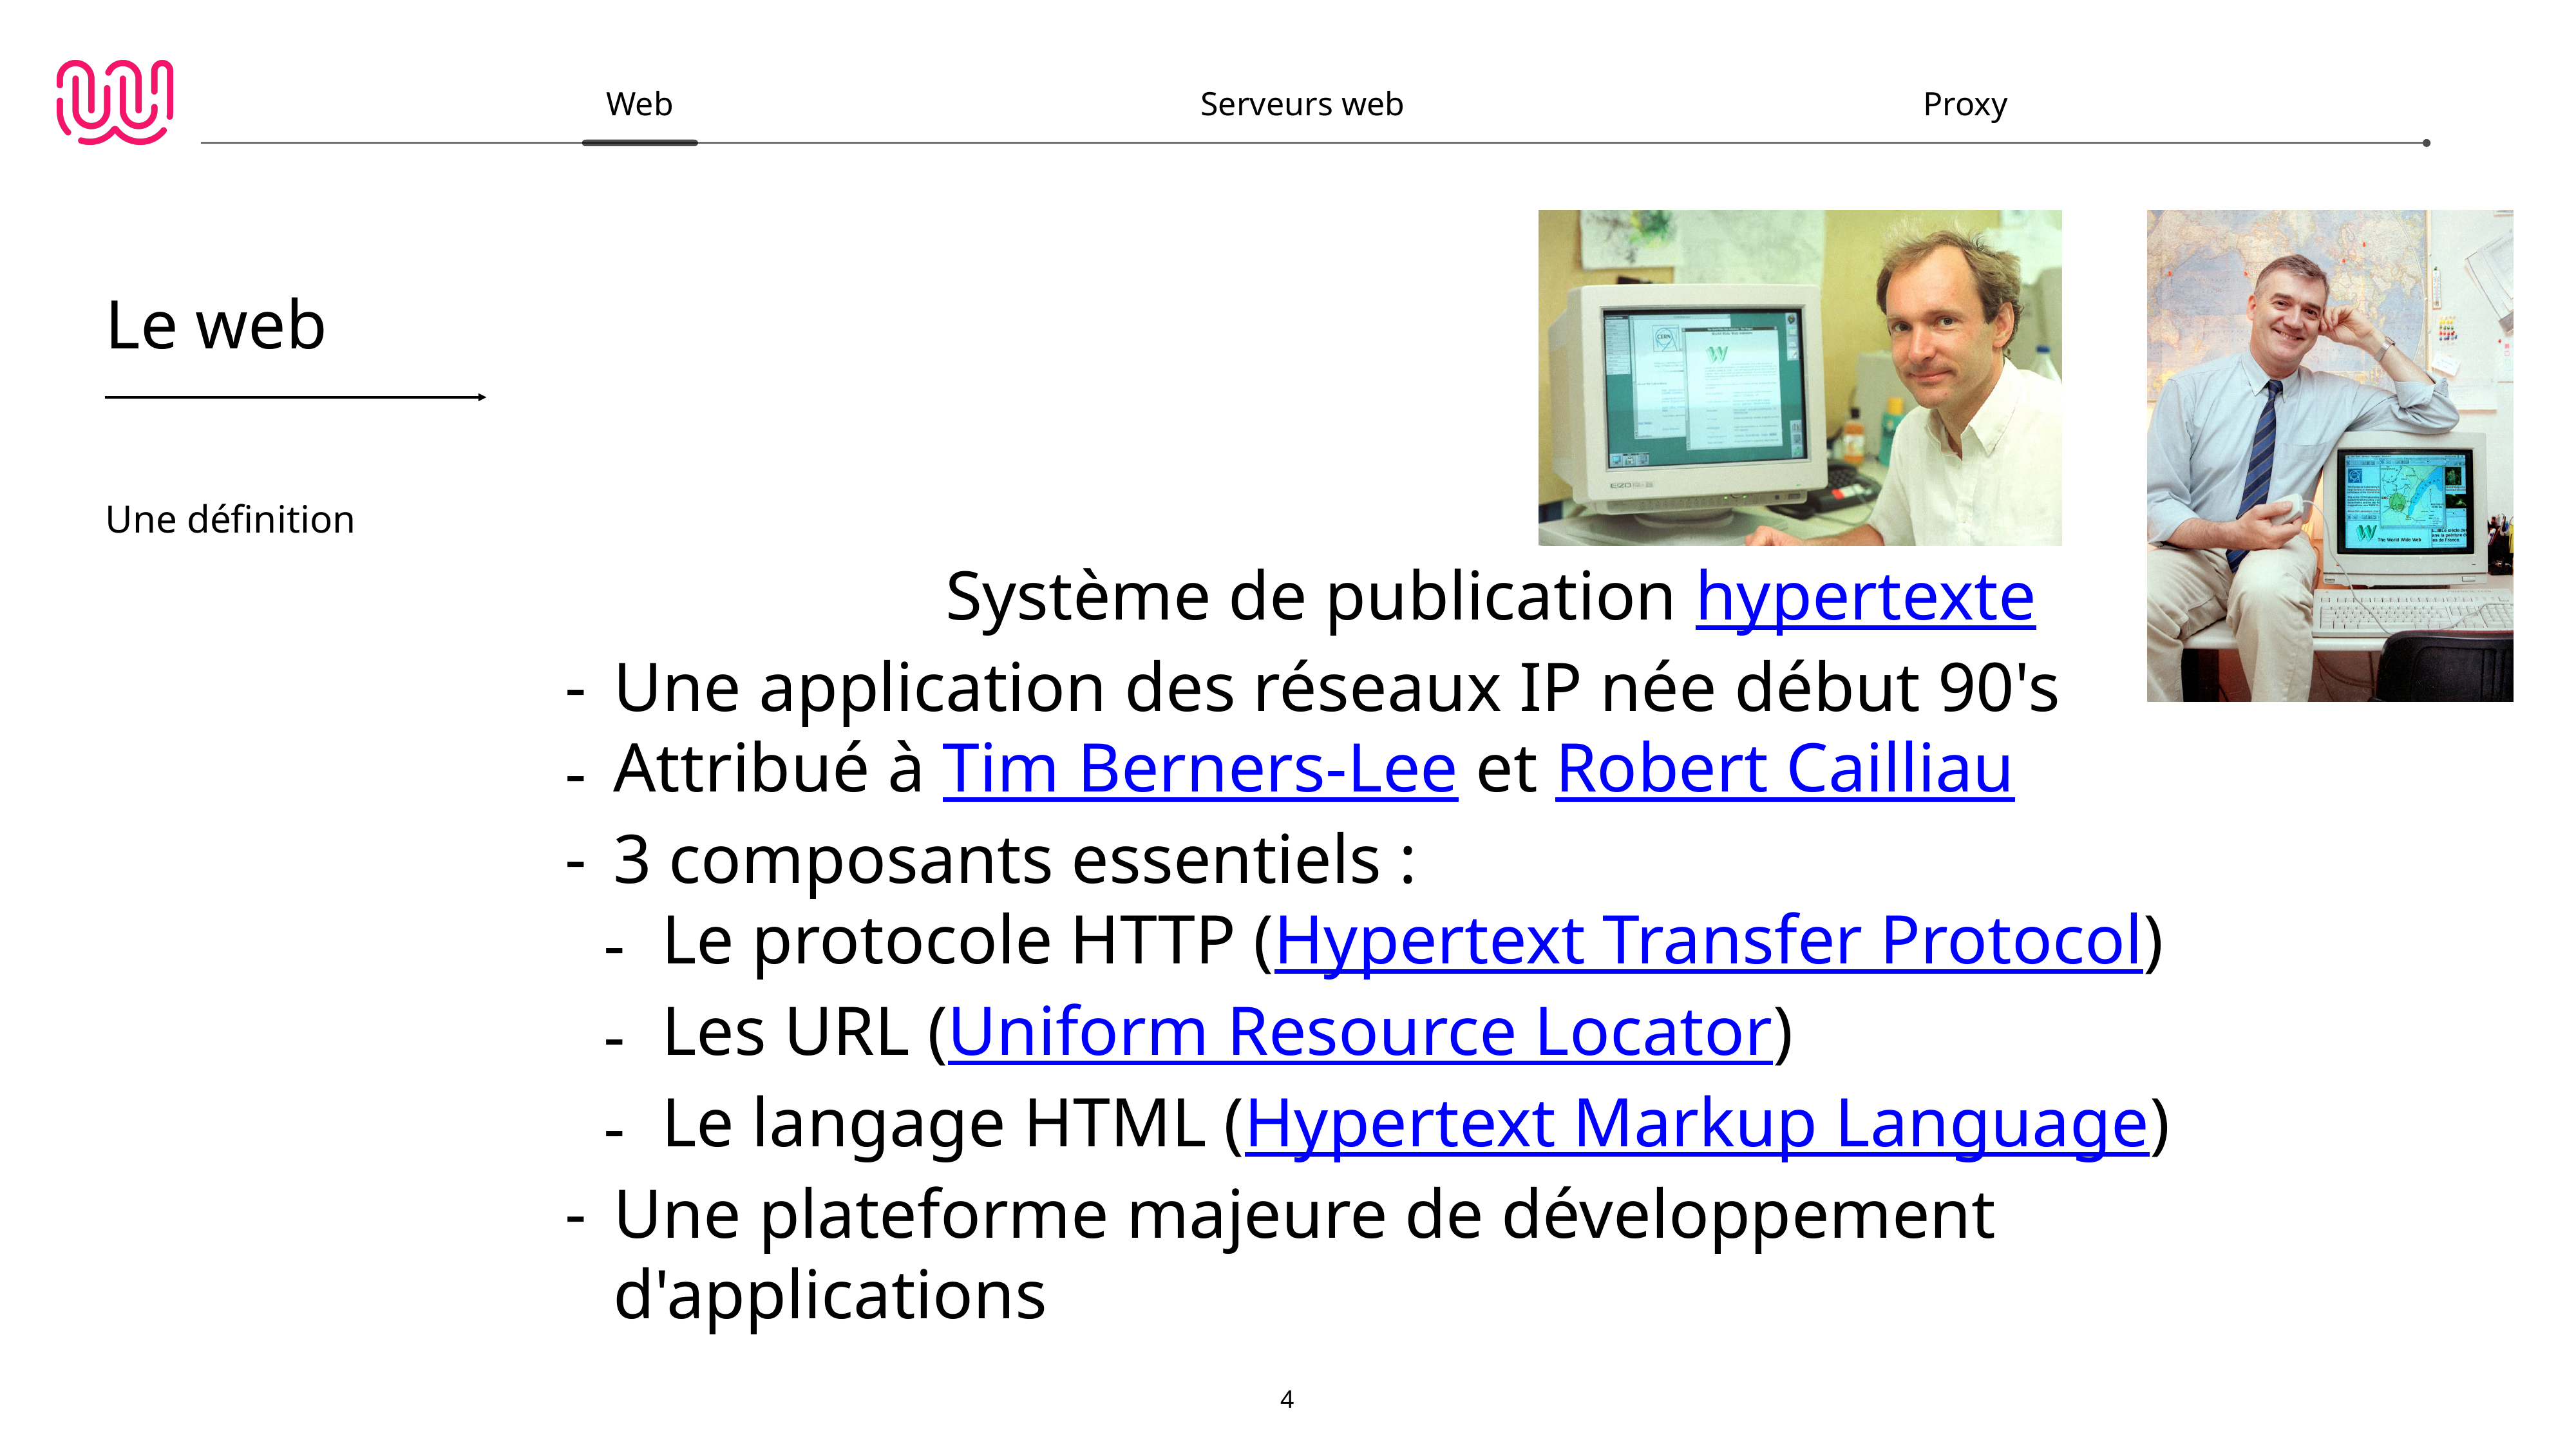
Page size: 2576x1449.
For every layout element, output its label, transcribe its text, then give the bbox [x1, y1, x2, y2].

picture [1539, 210, 2063, 546]
picture [2146, 209, 2514, 702]
text_box Système de publication hypertexte Une application des réseaux IP née début 90's Attribué à Tim Berners-Lee et Robert Cailliau 3 composants essentiels : Le protocole HTTP (Hypertext Transfer Protocol) Les URL (Uniform Resource Locator) Le langage HTML (Hypertext Markup Language) Une plateforme majeure de développement d'applications [555, 410, 2427, 1395]
text_box [582, 144, 698, 147]
text_box Une définition [100, 489, 471, 545]
picture [57, 60, 173, 146]
text_box [582, 139, 698, 142]
text_box Le web [100, 276, 1180, 368]
text_box Proxy [1763, 78, 2168, 128]
text_box Web [437, 78, 843, 128]
text_box Serveurs web [1100, 78, 1506, 128]
slide_number ‹#› [1267, 571, 1307, 1423]
